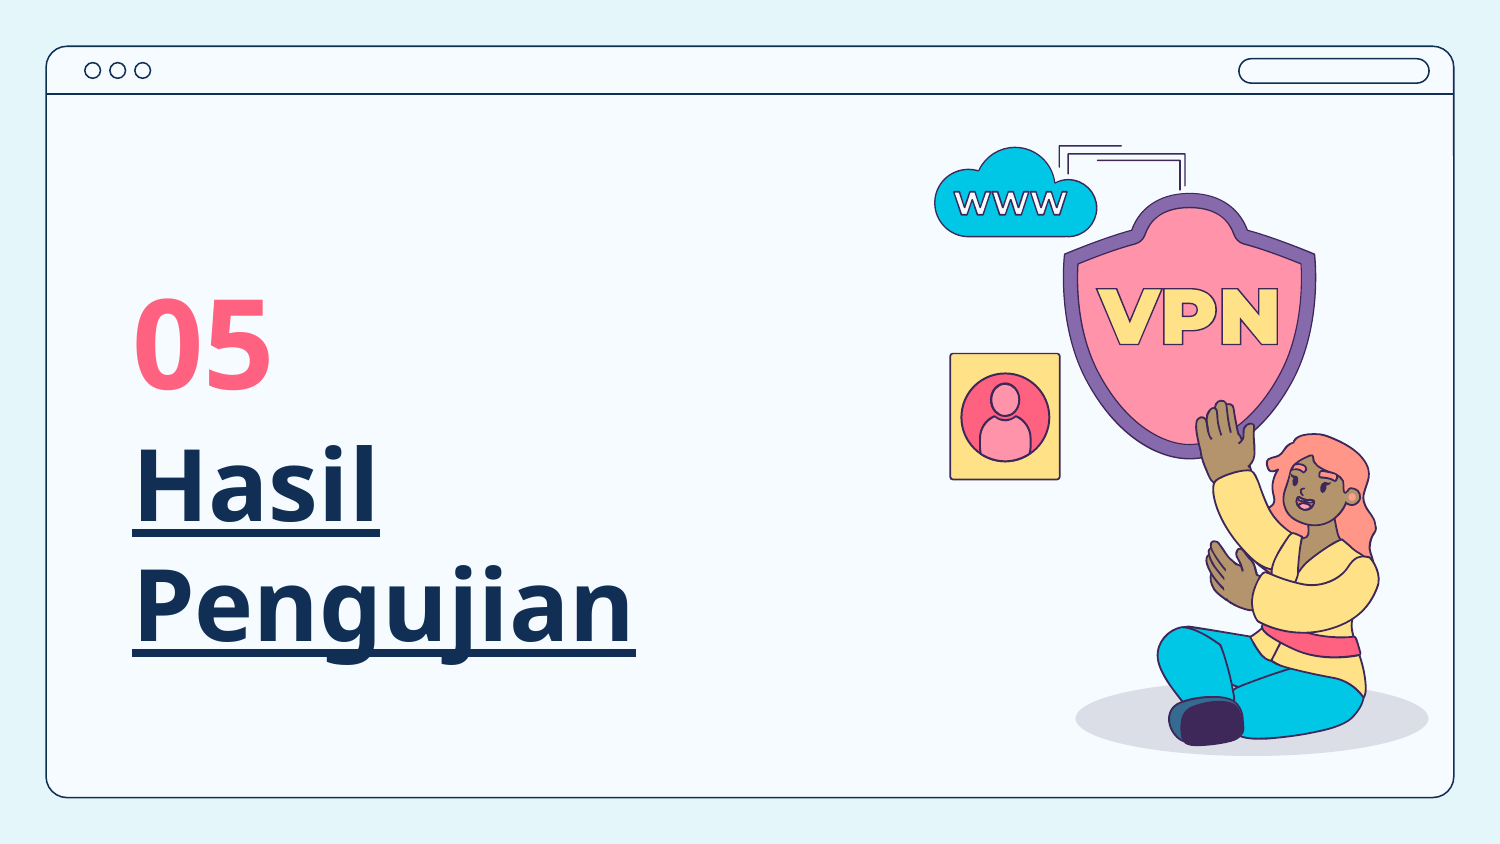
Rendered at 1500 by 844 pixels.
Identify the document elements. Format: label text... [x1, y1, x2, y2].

title Hasil Pengujian [117, 418, 895, 665]
title 05 [117, 270, 397, 409]
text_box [933, 144, 1429, 757]
